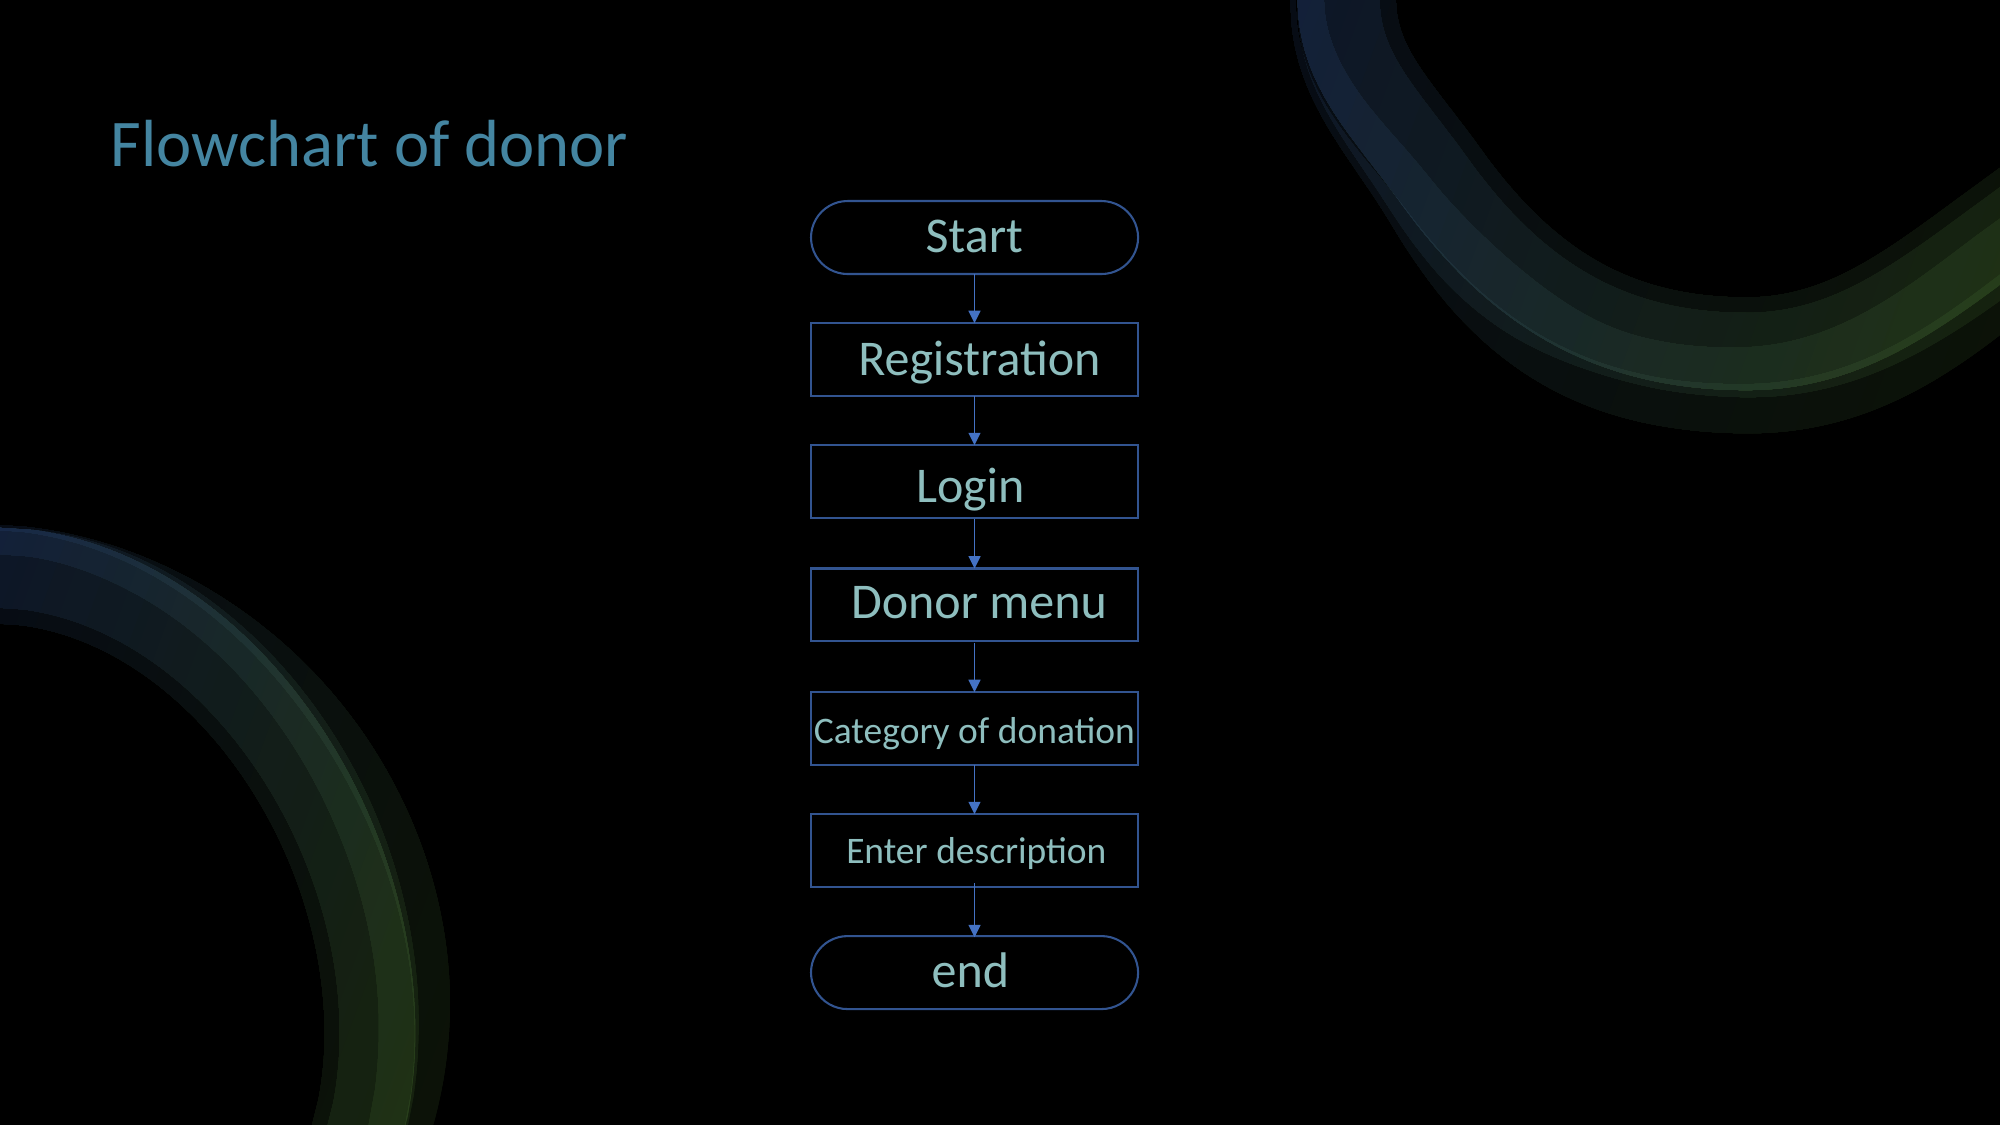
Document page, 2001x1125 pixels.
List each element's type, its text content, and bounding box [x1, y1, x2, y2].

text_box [793, 195, 1156, 1010]
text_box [1290, 0, 2000, 434]
text_box [0, 0, 2000, 1125]
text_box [0, 600, 525, 1051]
text_box Flowchart of donor [95, 92, 735, 188]
